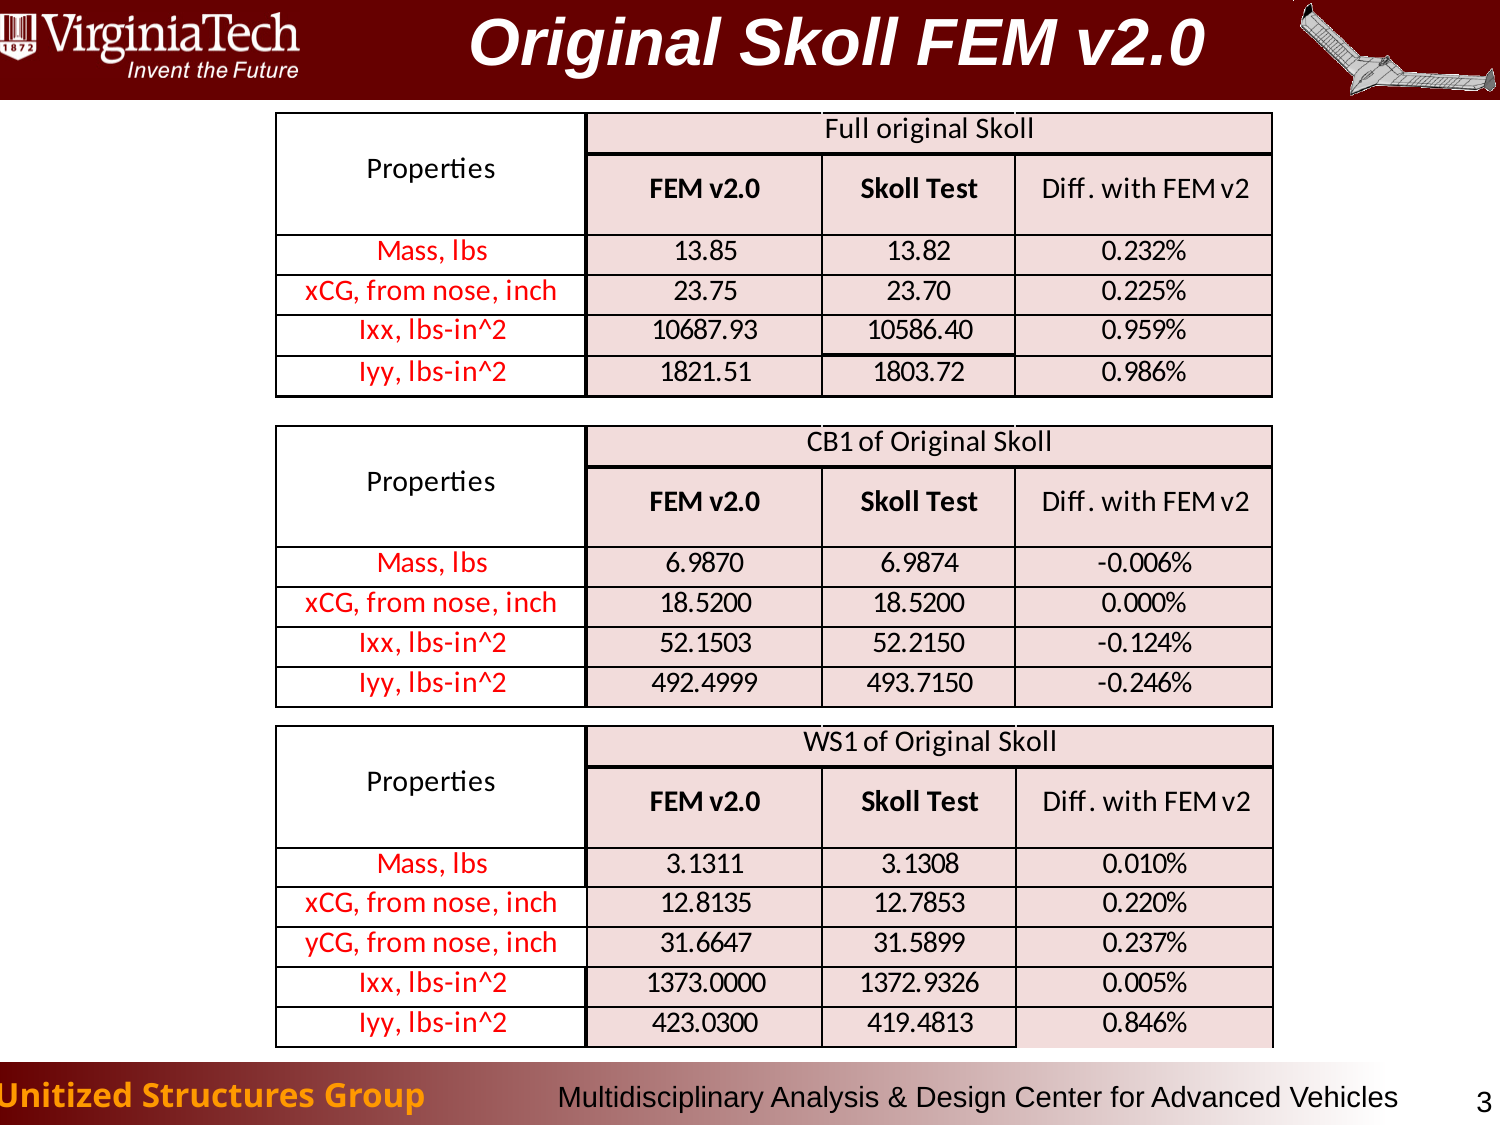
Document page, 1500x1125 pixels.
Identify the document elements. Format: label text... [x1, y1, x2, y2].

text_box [274, 724, 1277, 1051]
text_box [274, 112, 1276, 400]
picture [0, 12, 300, 78]
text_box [274, 424, 1276, 711]
title Original Skoll FEM v2.0 [336, 0, 1338, 87]
picture [1293, 0, 1497, 100]
